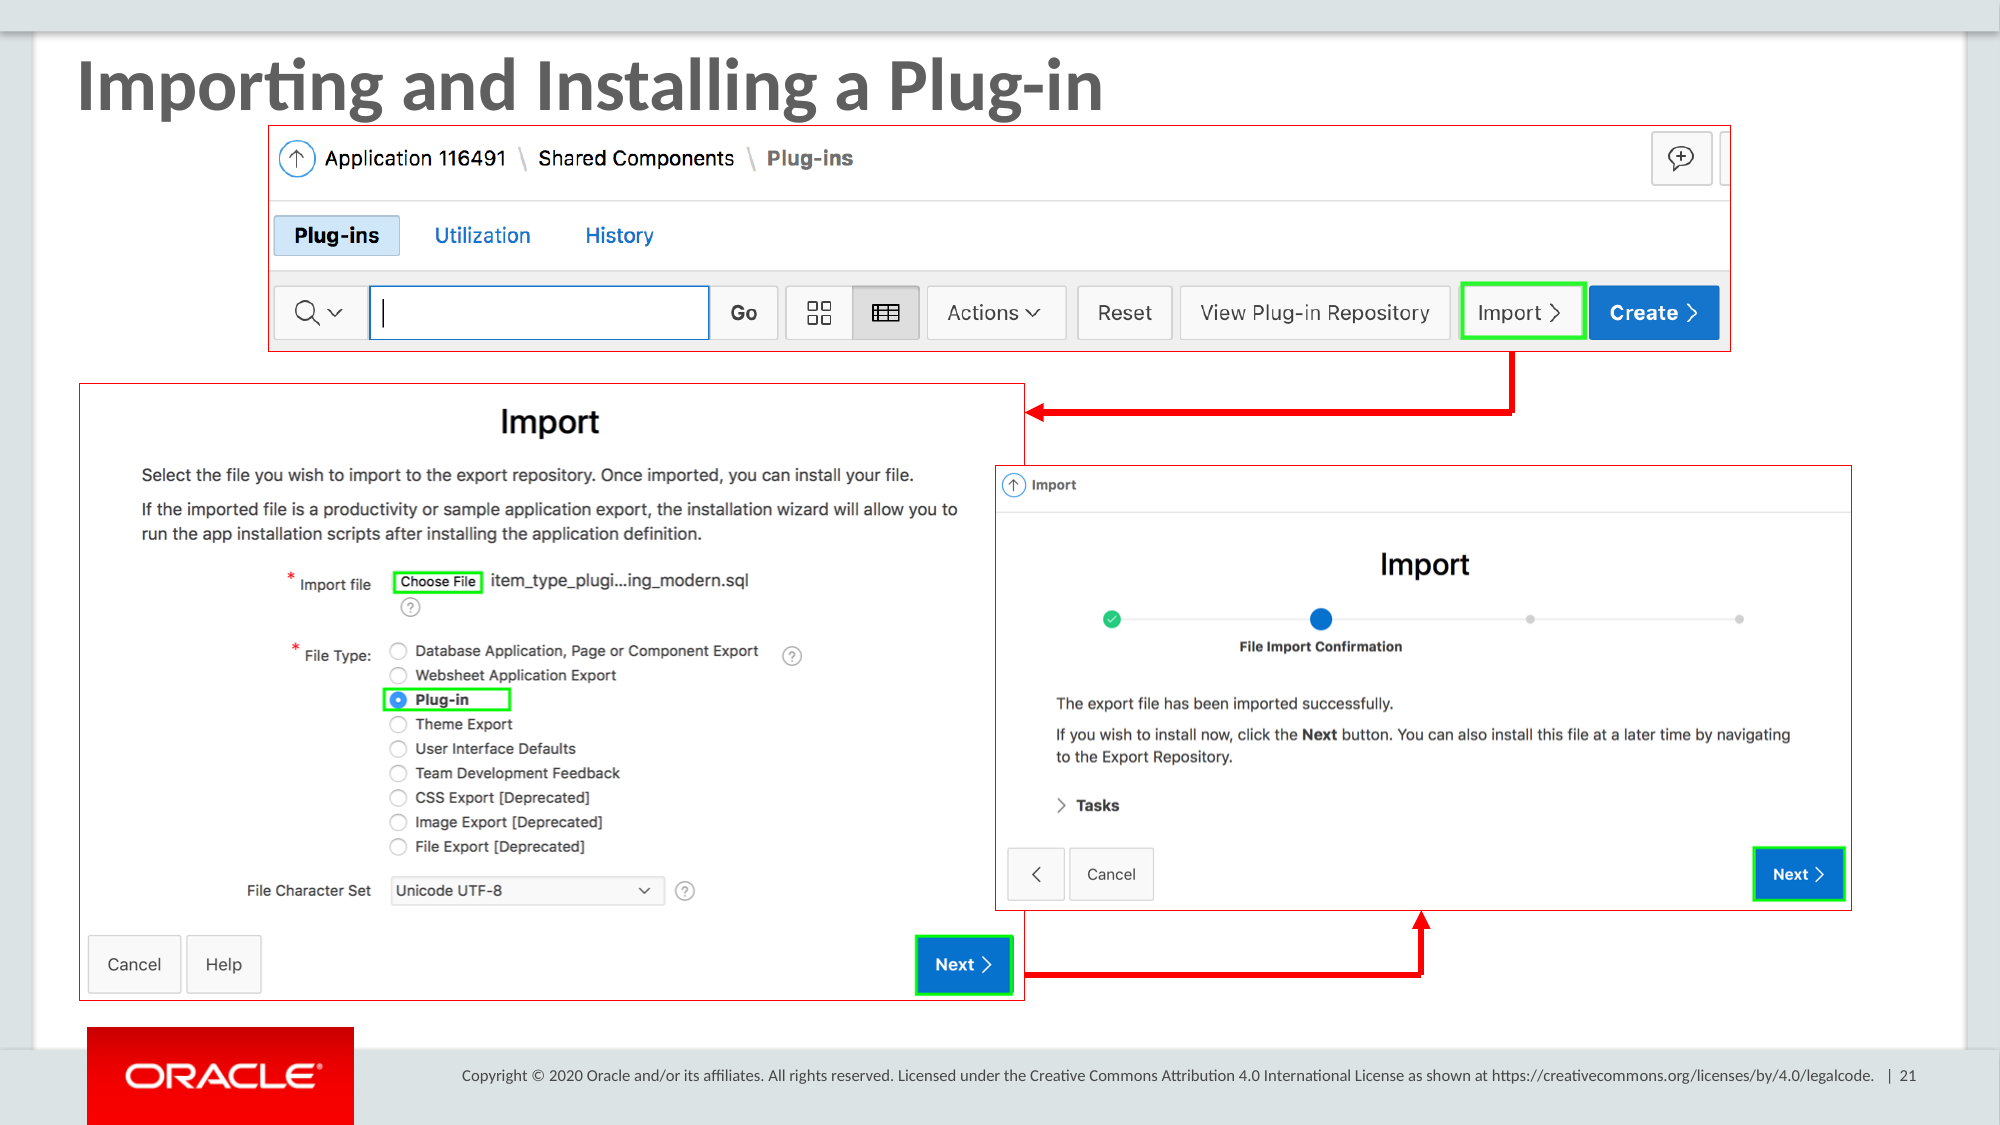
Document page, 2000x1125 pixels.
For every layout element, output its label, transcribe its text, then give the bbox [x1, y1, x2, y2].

picture [268, 124, 1732, 352]
text_box Importing and Installing a Plug-in [76, 43, 1424, 125]
picture [87, 1027, 354, 1125]
picture [79, 383, 1852, 1001]
